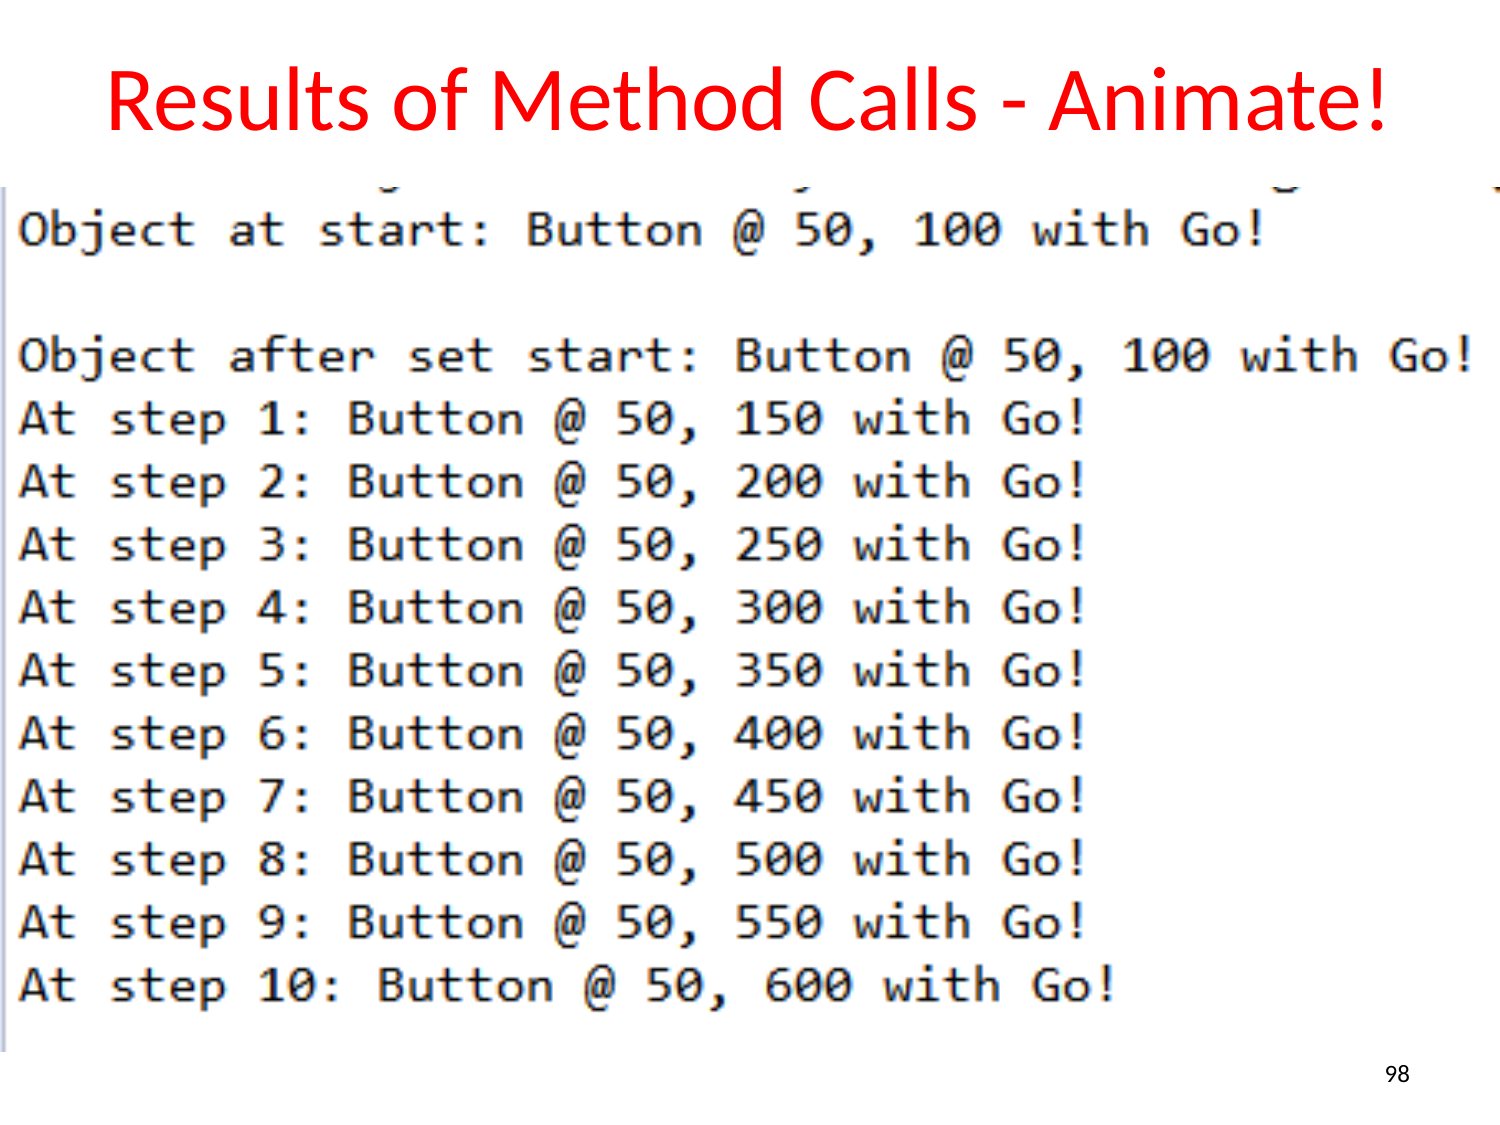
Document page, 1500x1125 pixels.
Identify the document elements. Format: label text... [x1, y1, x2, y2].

picture [0, 187, 1500, 1052]
title Results of Method Calls - Animate! [75, 0, 1425, 184]
slide_number 98 [1074, 1062, 1425, 1103]
